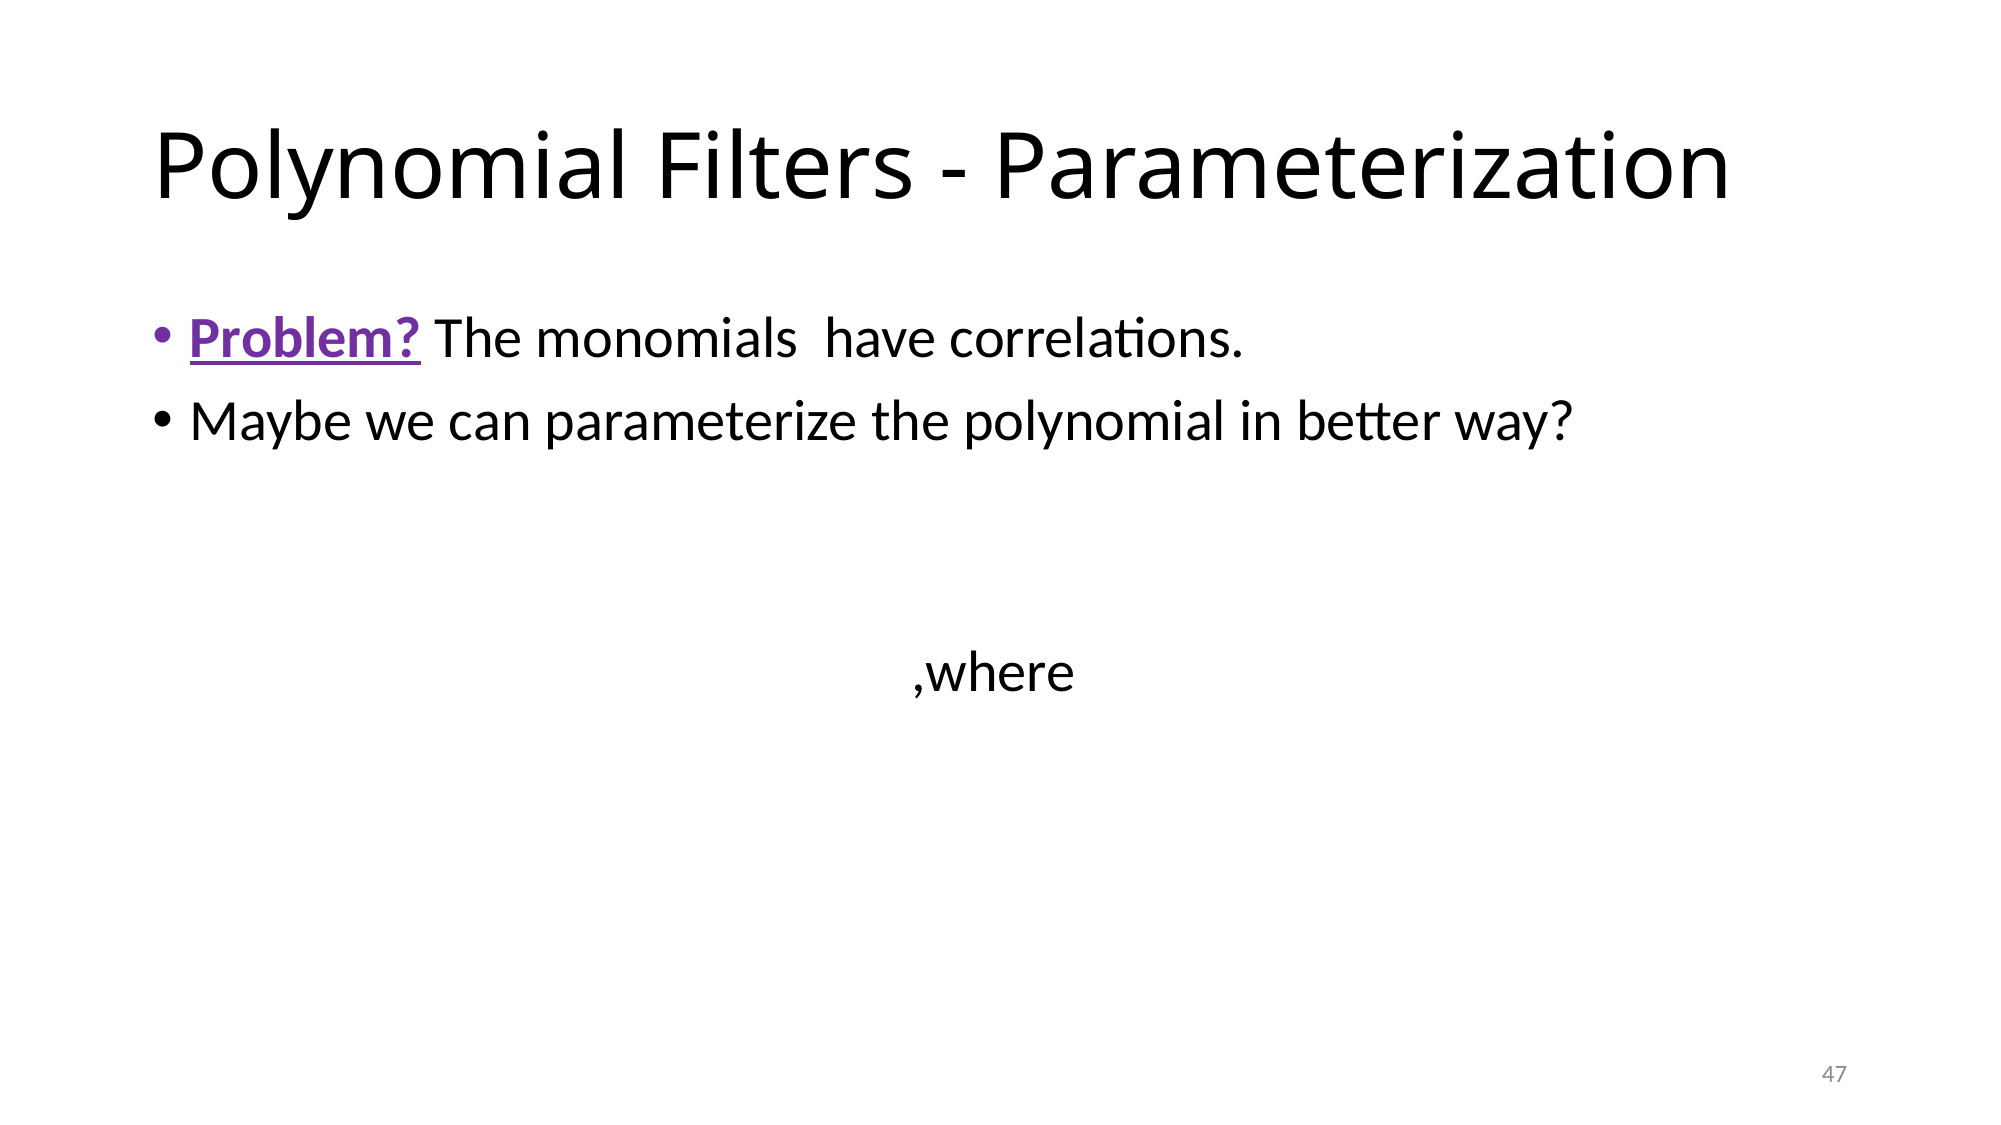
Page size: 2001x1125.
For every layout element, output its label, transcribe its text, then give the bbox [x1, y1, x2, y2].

slide_number 47 [1412, 1042, 1863, 1103]
title Polynomial Filters - Parameterization [137, 59, 1863, 278]
